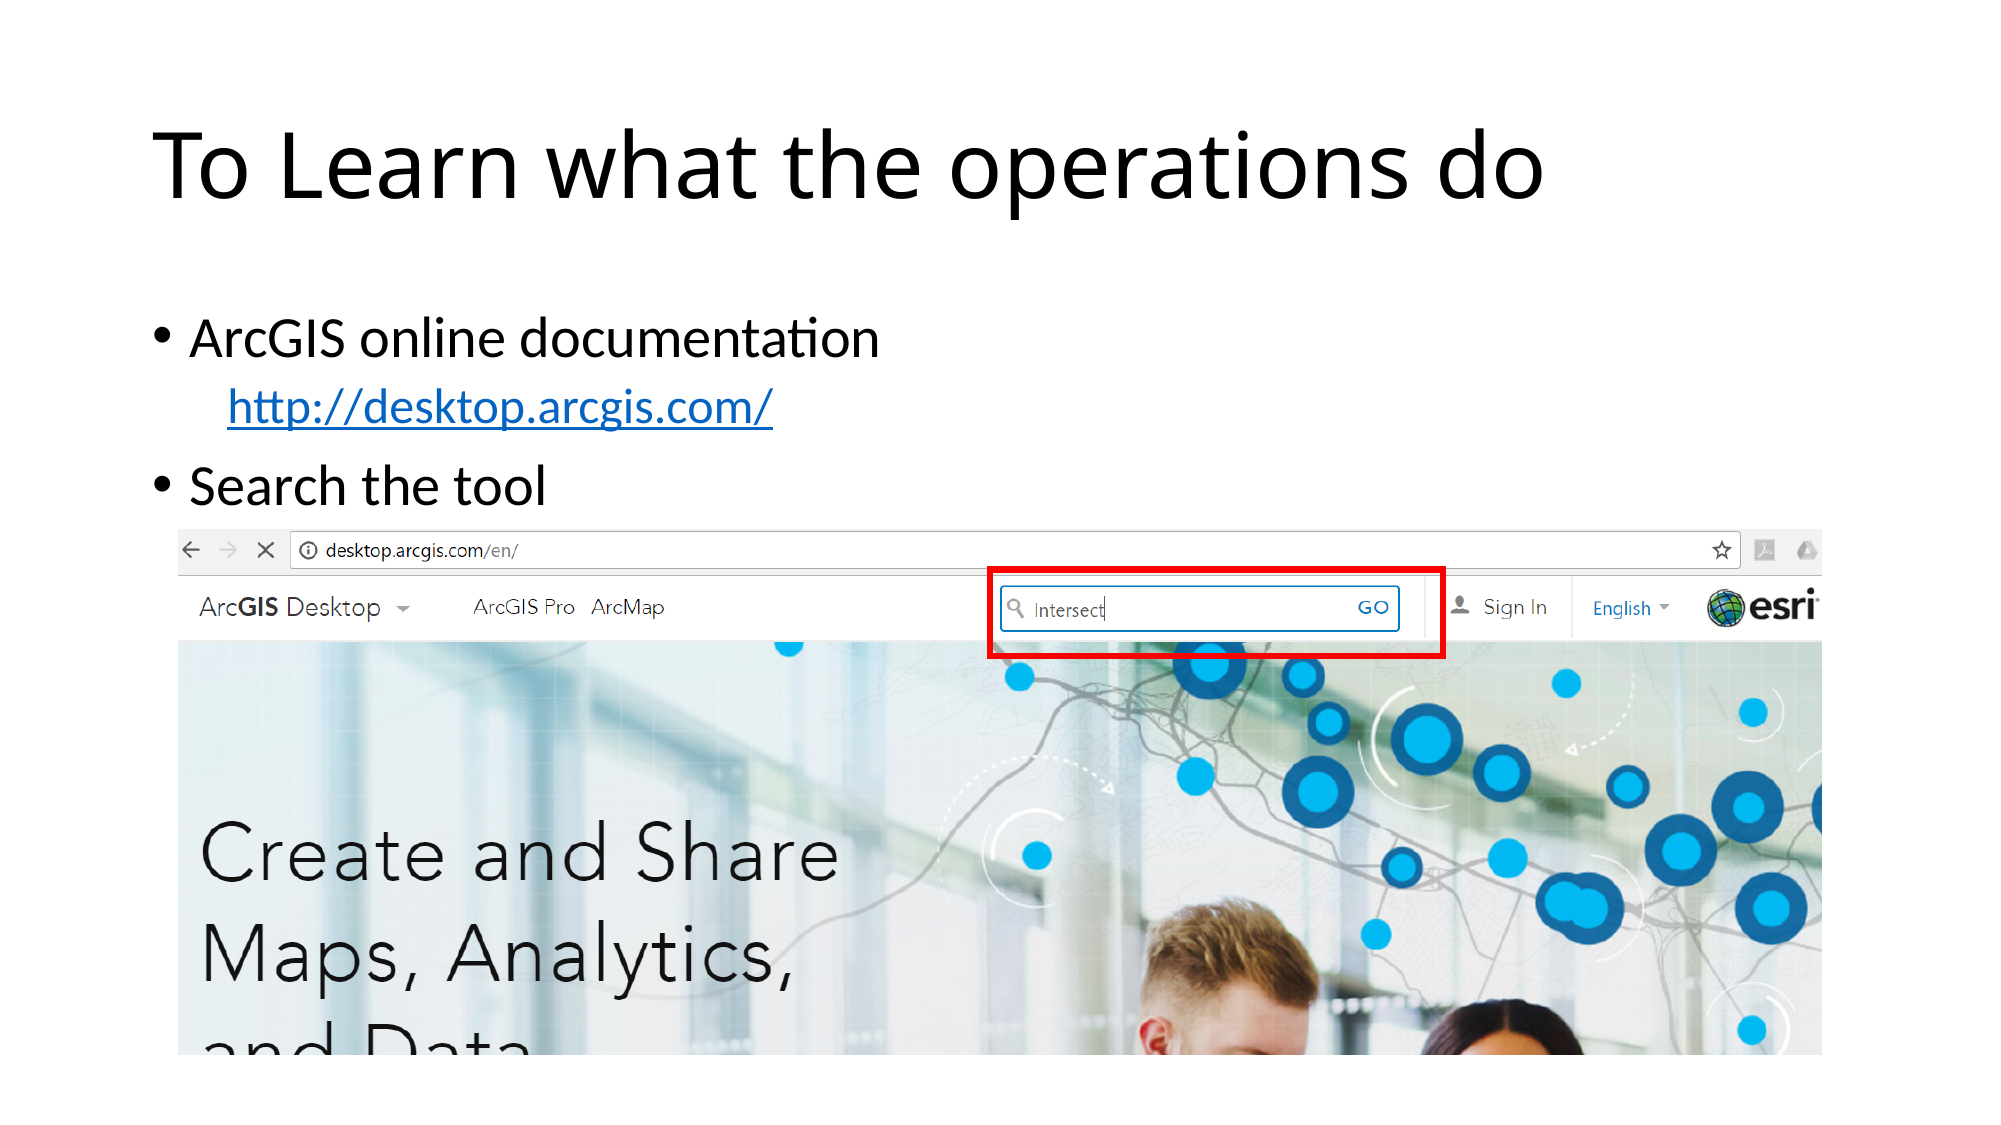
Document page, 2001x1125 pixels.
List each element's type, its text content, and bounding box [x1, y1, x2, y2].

title To Learn what the operations do [137, 59, 1863, 278]
list ArcGIS online documentation http://desktop.arcgis.com/ Search the tool [137, 299, 1863, 1014]
picture [178, 529, 1822, 1055]
